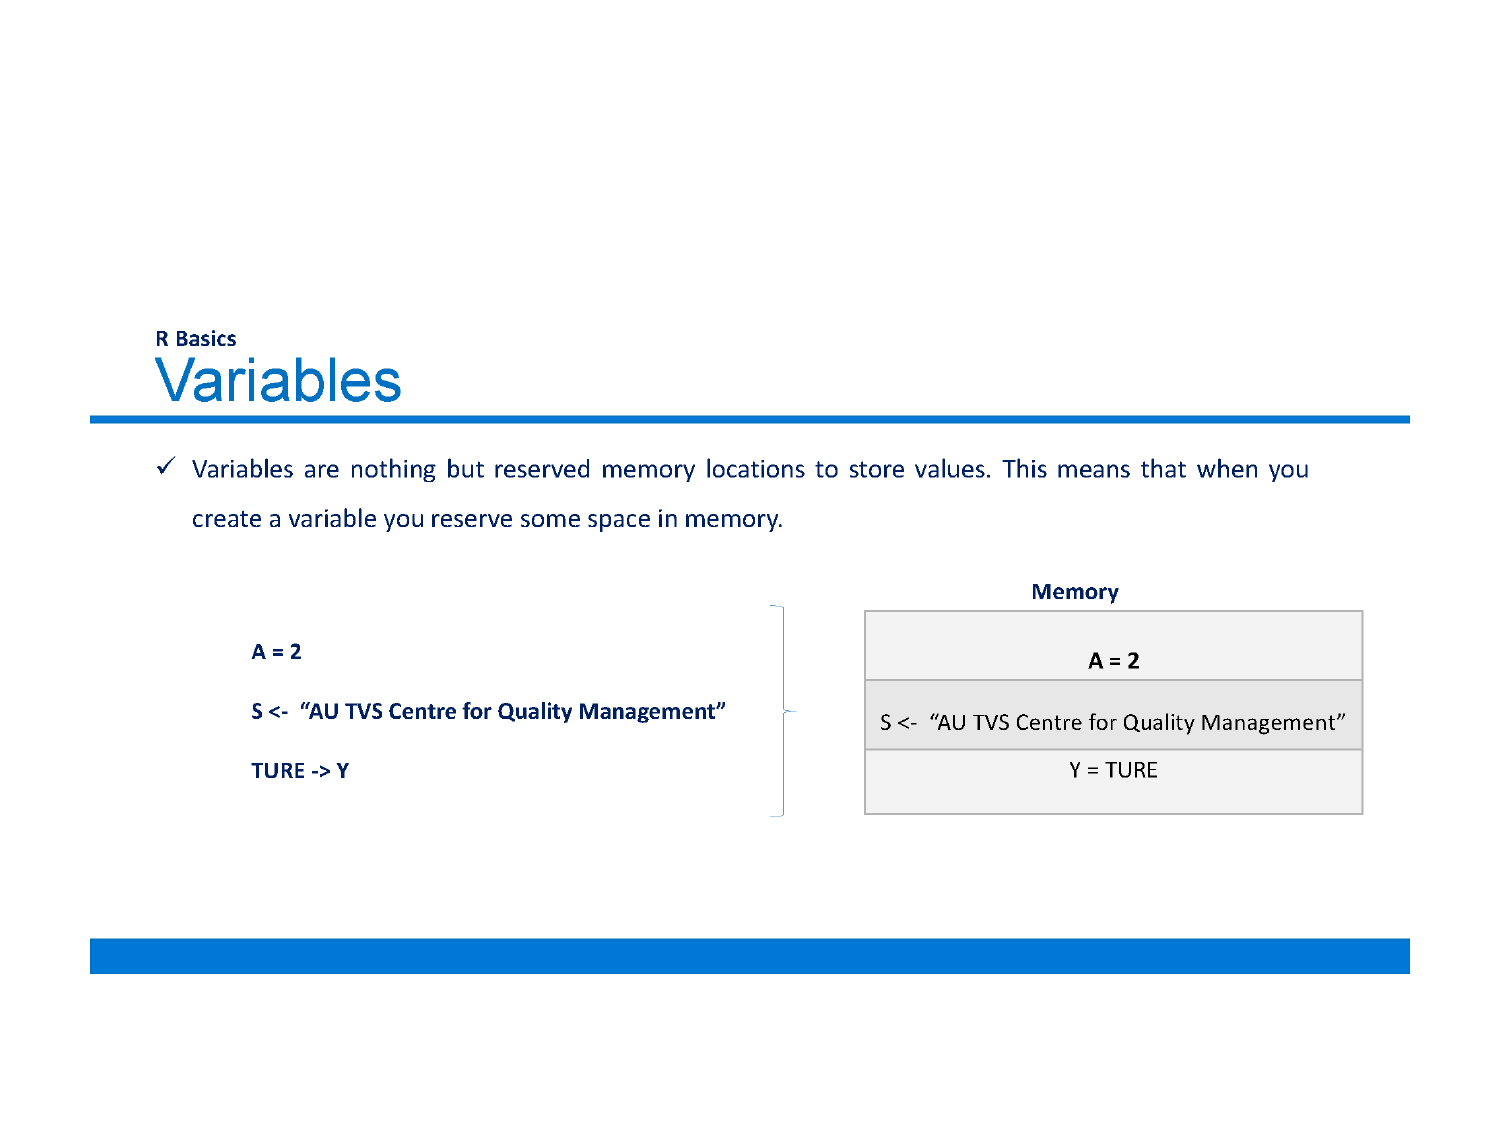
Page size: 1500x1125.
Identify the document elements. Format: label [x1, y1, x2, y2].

list [89, 262, 1411, 1006]
